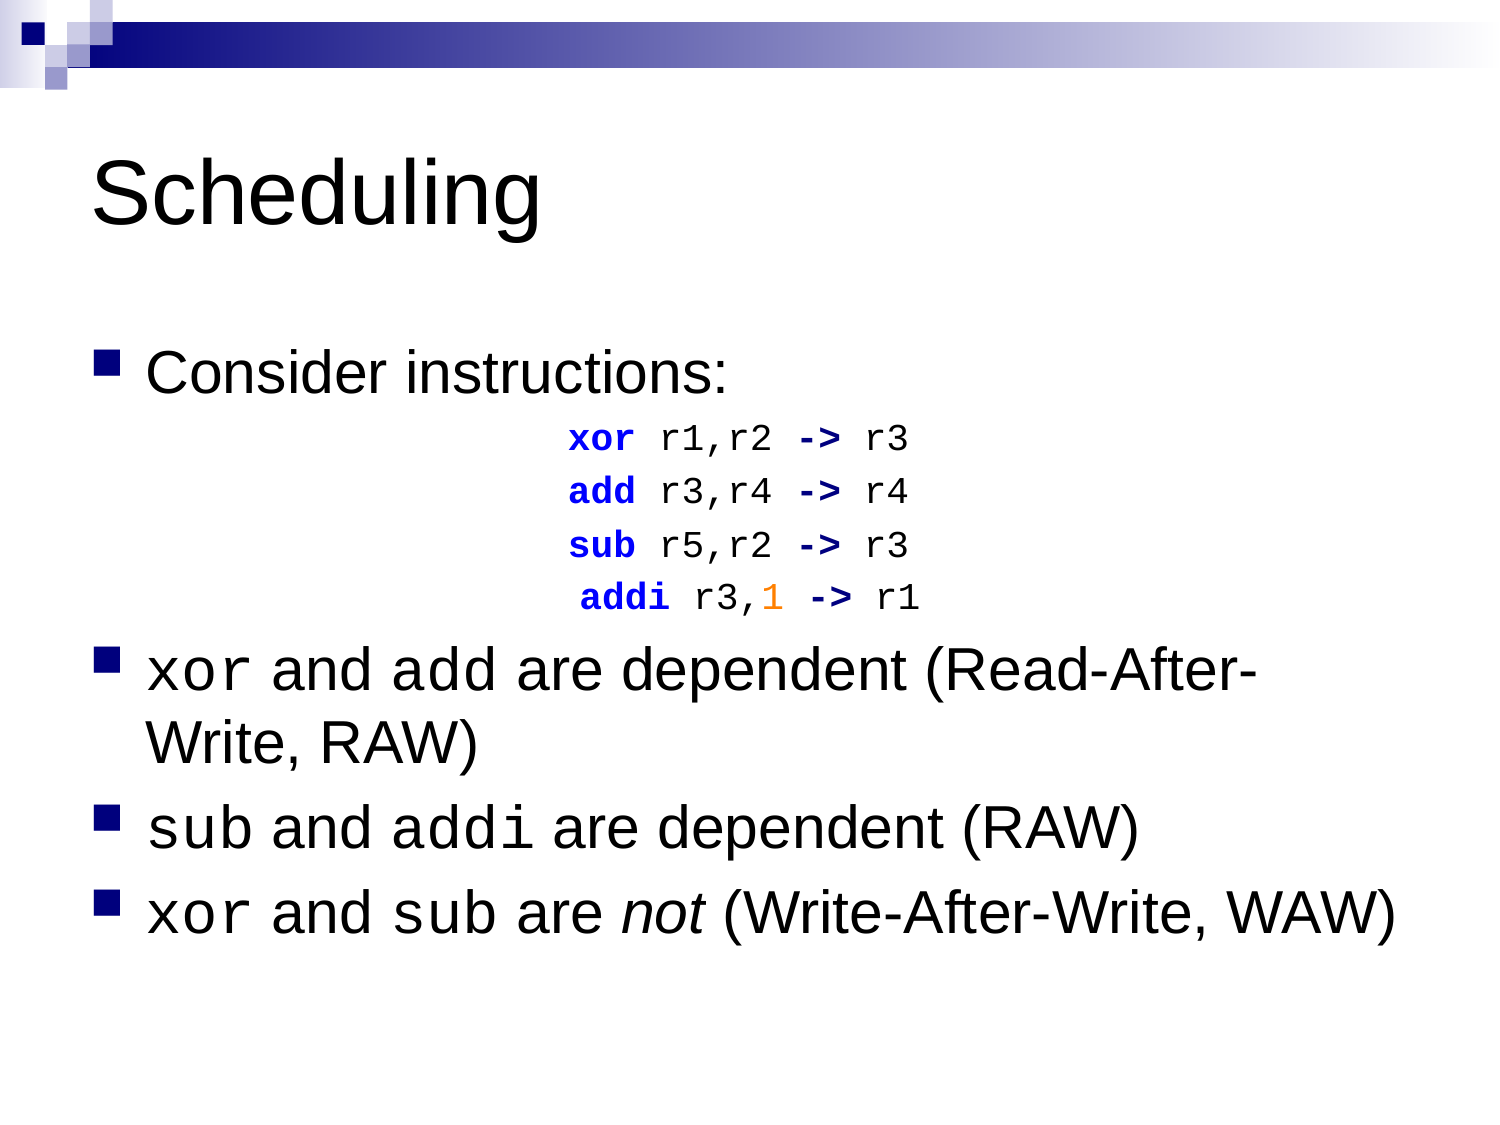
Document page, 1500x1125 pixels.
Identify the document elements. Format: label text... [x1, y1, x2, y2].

list Consider instructions: xor r1,r2 -> r3 add r3,r4 -> r4 sub r5,r2 -> r3 addi r3,1 -> r1 xor and add are dependent (Read-After-Write, RAW) sub and addi are dependent (RAW) xor and sub are not (Write-After-Write, WAW) [75, 324, 1425, 963]
title Scheduling [75, 75, 1425, 300]
